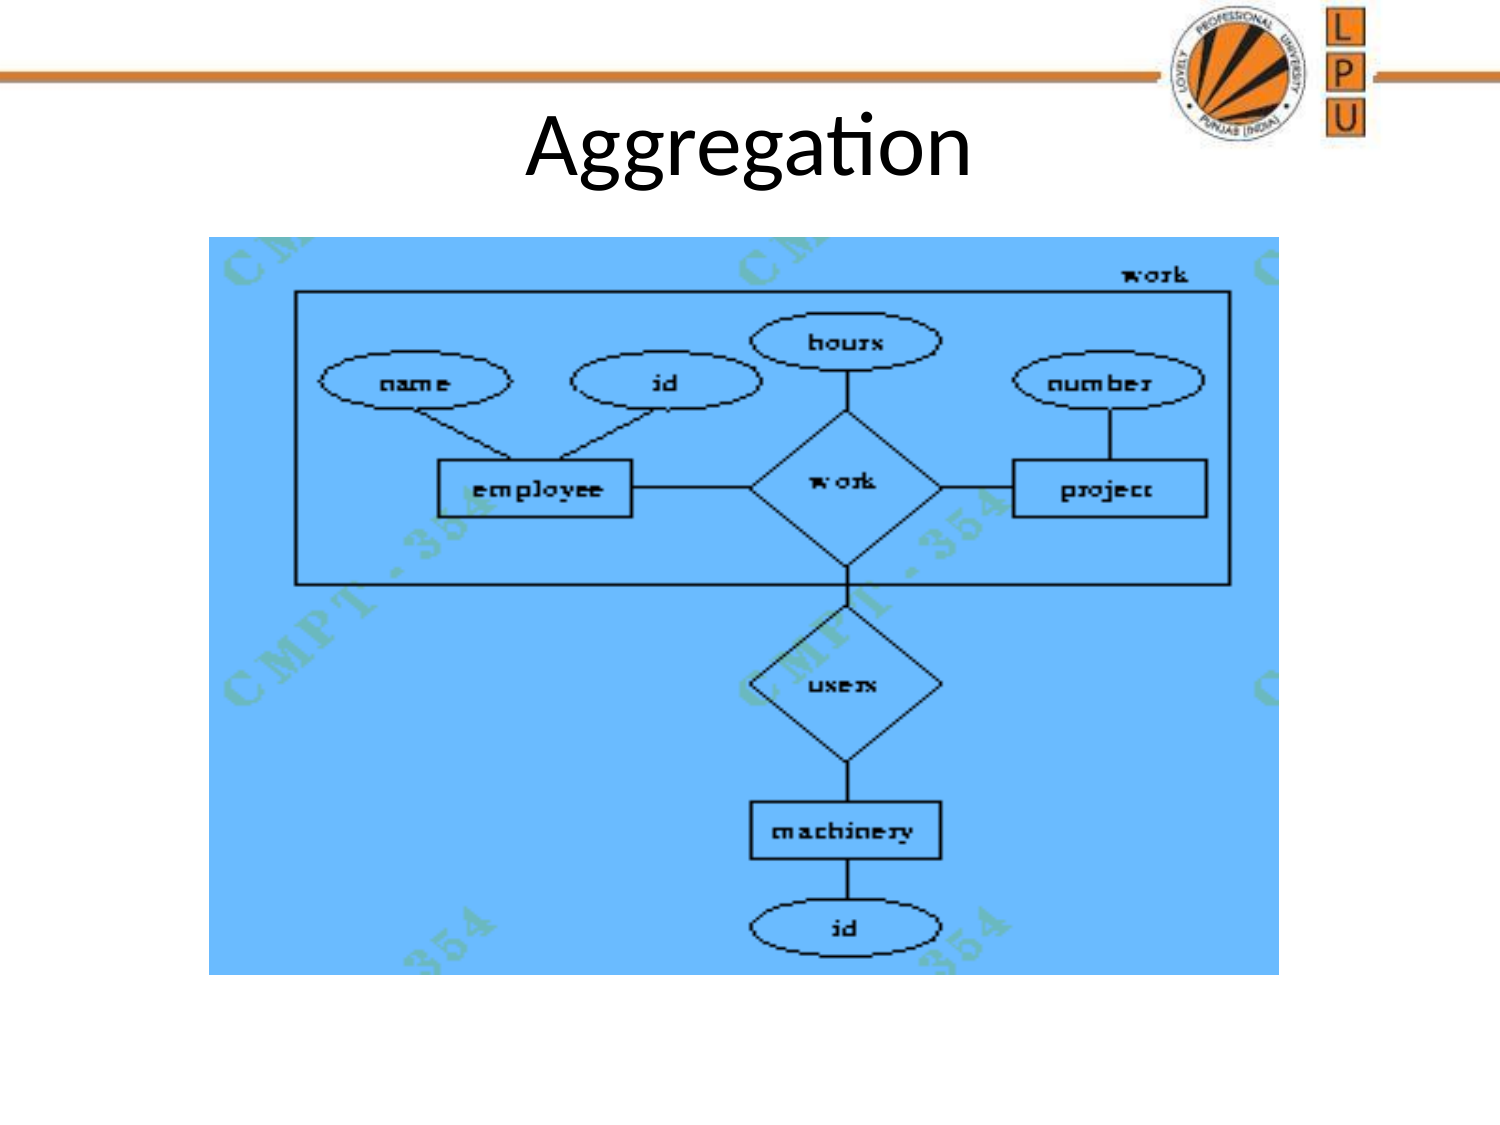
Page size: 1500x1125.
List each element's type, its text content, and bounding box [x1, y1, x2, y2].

title Aggregation [75, 45, 1425, 233]
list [209, 237, 1279, 976]
picture [0, 0, 1500, 1125]
